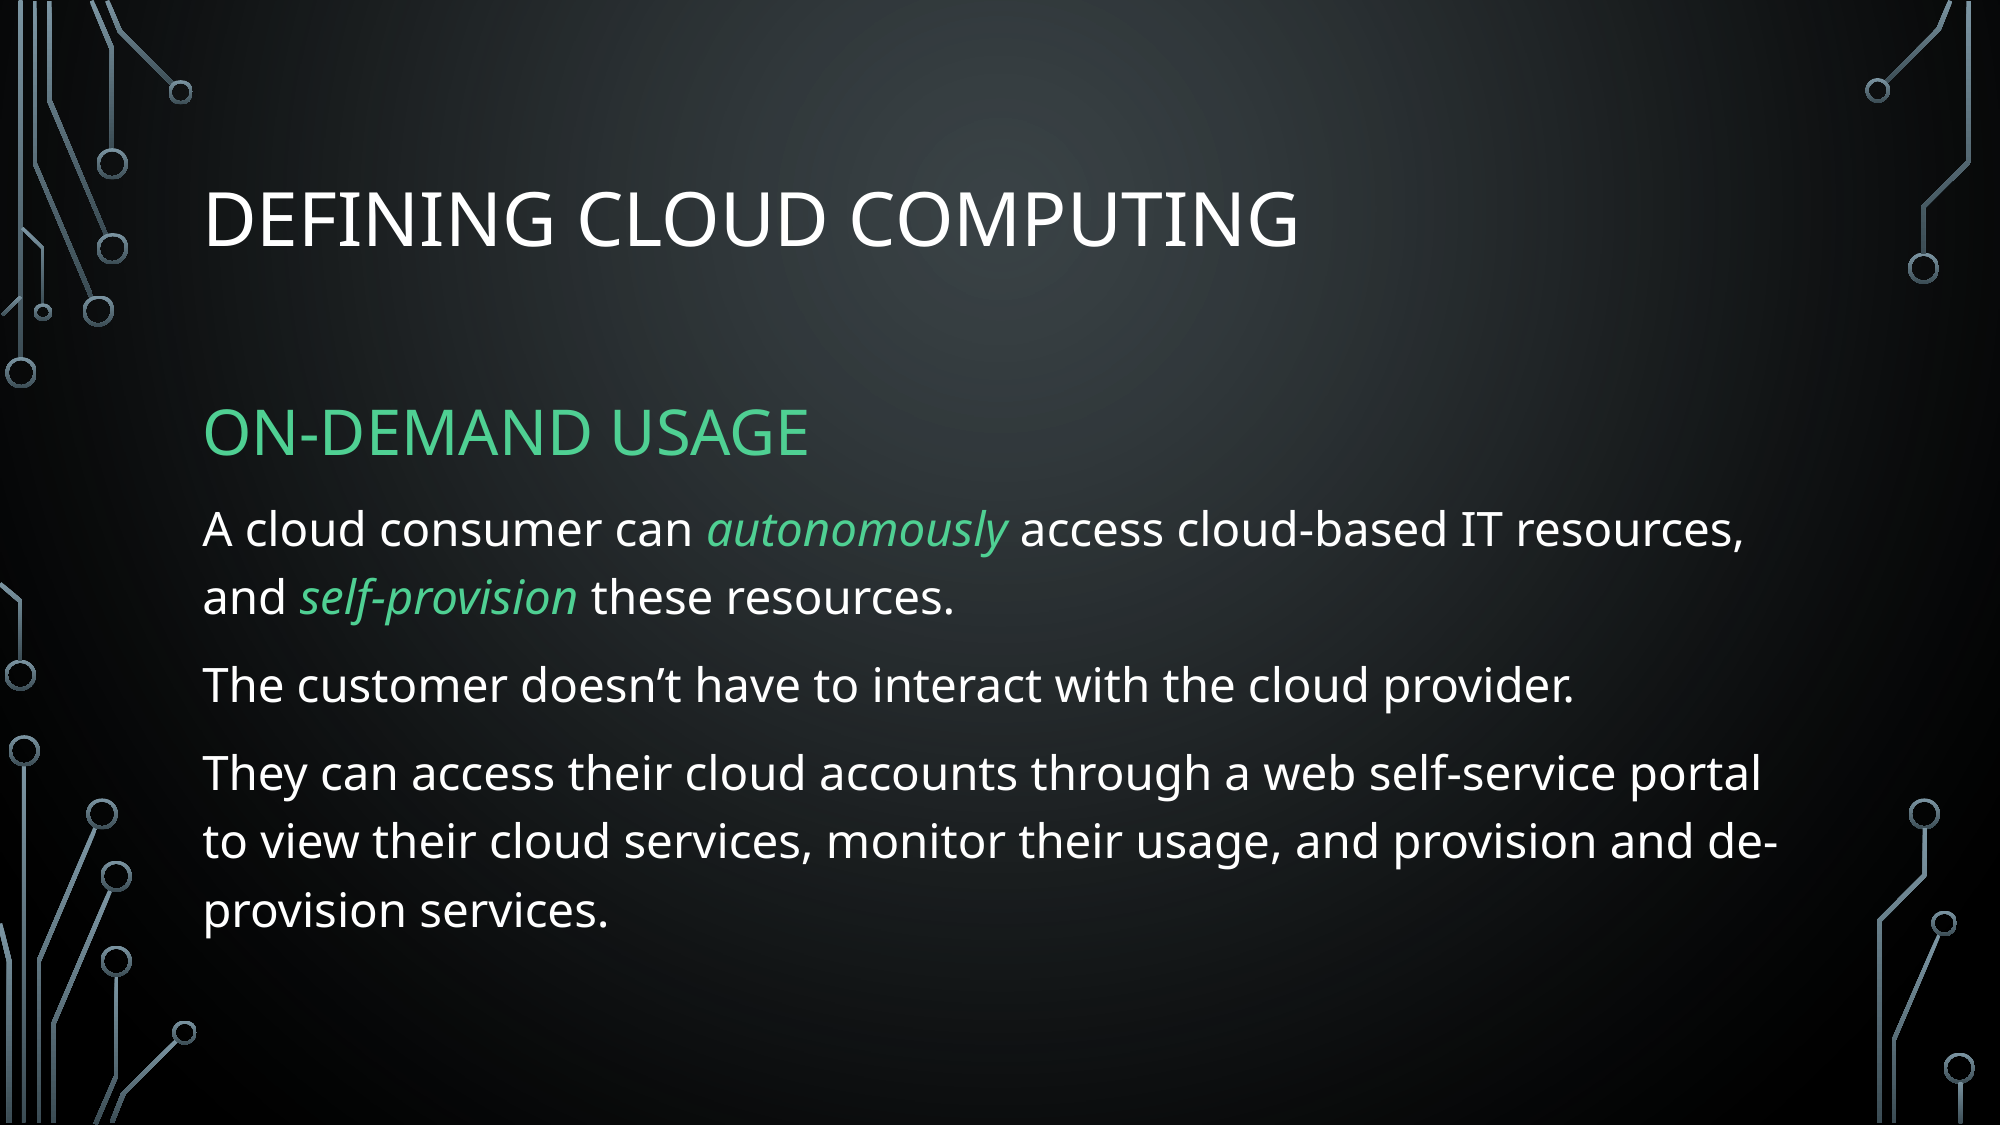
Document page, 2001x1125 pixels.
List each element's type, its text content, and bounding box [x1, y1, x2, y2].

title DEFINING CLOUD COMPUTING [187, 101, 1813, 344]
list ON-DEMAND USAGE A cloud consumer can autonomously access cloud-based IT resources, and self-provision these resources. The customer doesn’t have to interact with the cloud provider. They can access their cloud accounts through a web self-service portal to view their cloud services, monitor their usage, and provision and de-provision services. [187, 369, 1813, 950]
